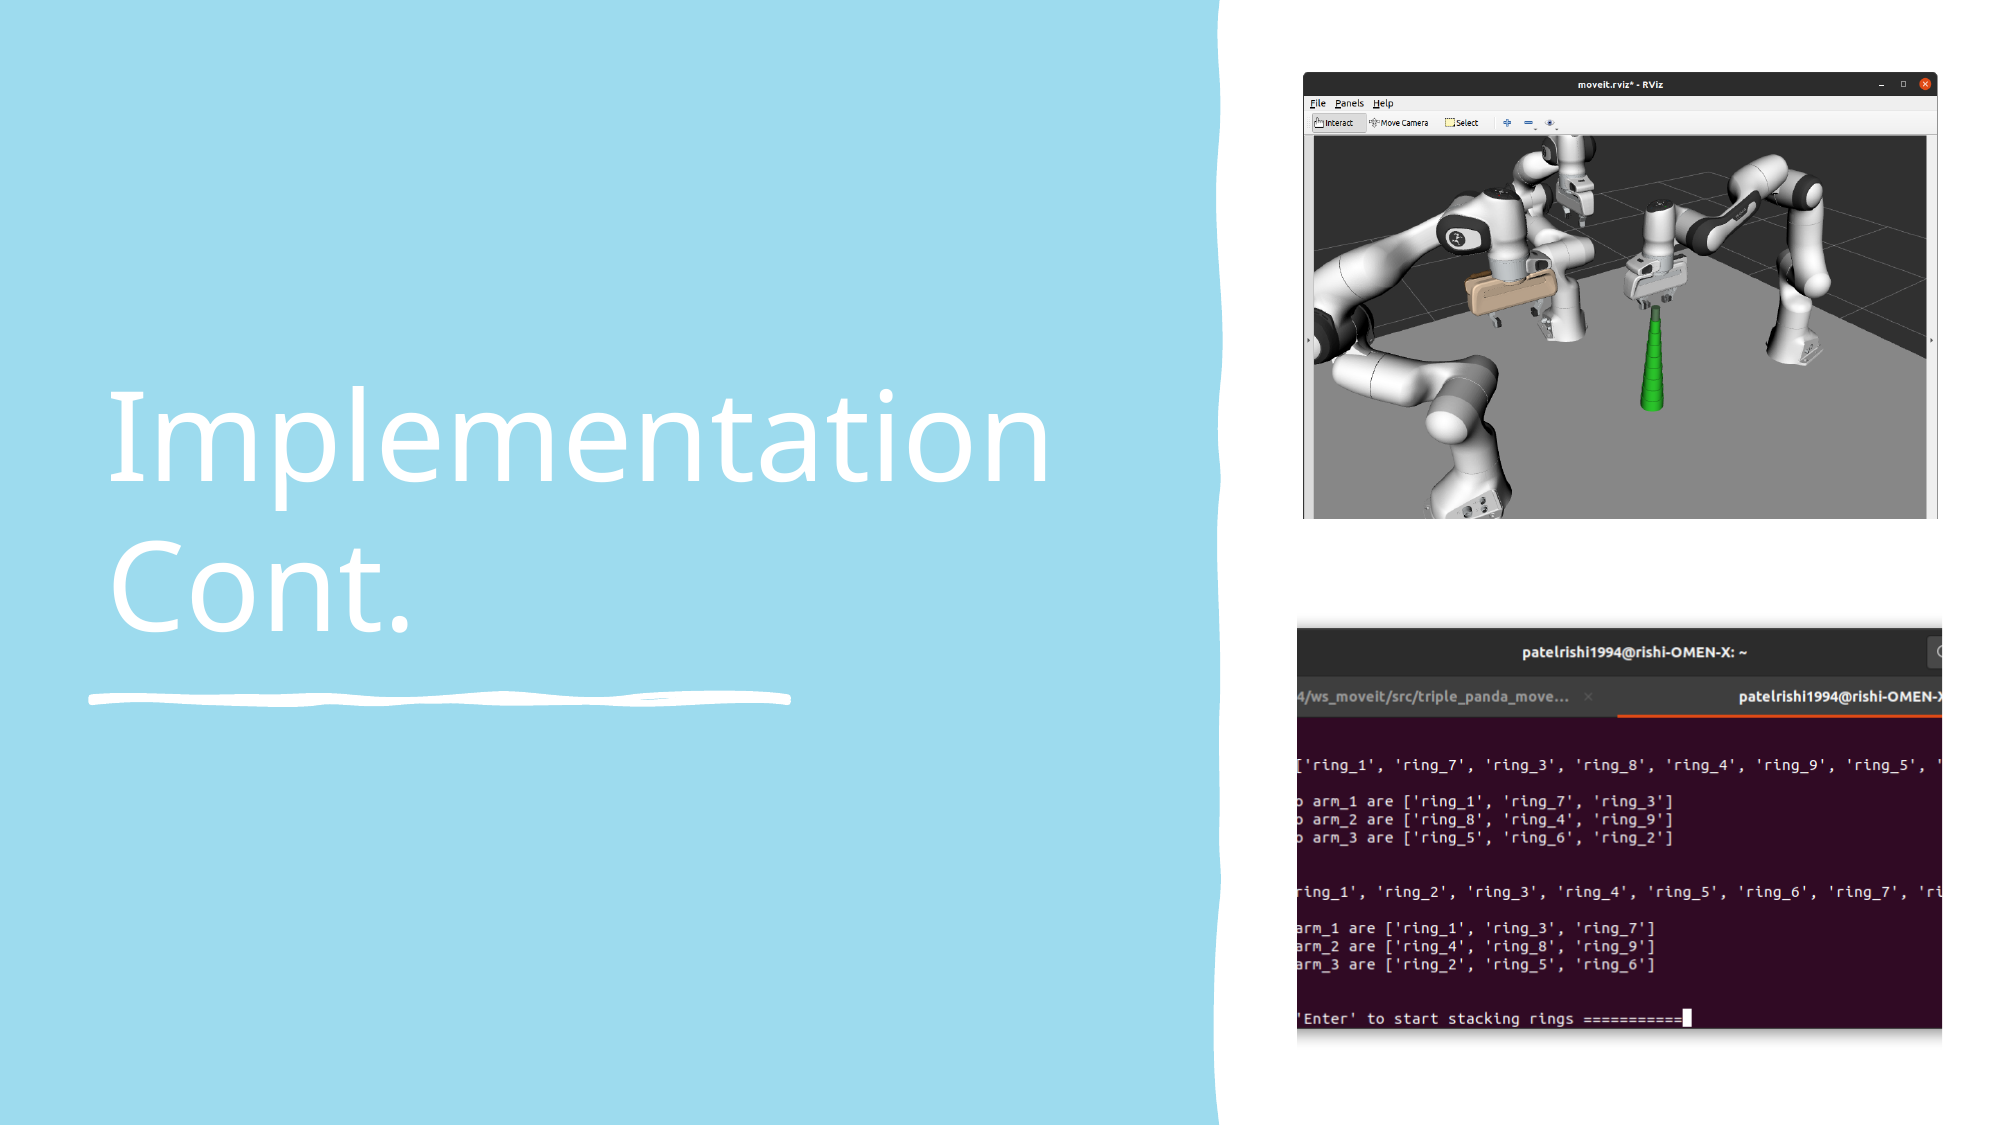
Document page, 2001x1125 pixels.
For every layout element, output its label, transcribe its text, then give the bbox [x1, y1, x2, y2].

text_box [1215, 0, 2000, 1125]
picture [1297, 606, 1943, 1057]
picture [1297, 67, 1943, 519]
title Implementation Cont. [91, 79, 1136, 665]
text_box [0, 0, 1224, 1125]
text_box [90, 692, 789, 705]
